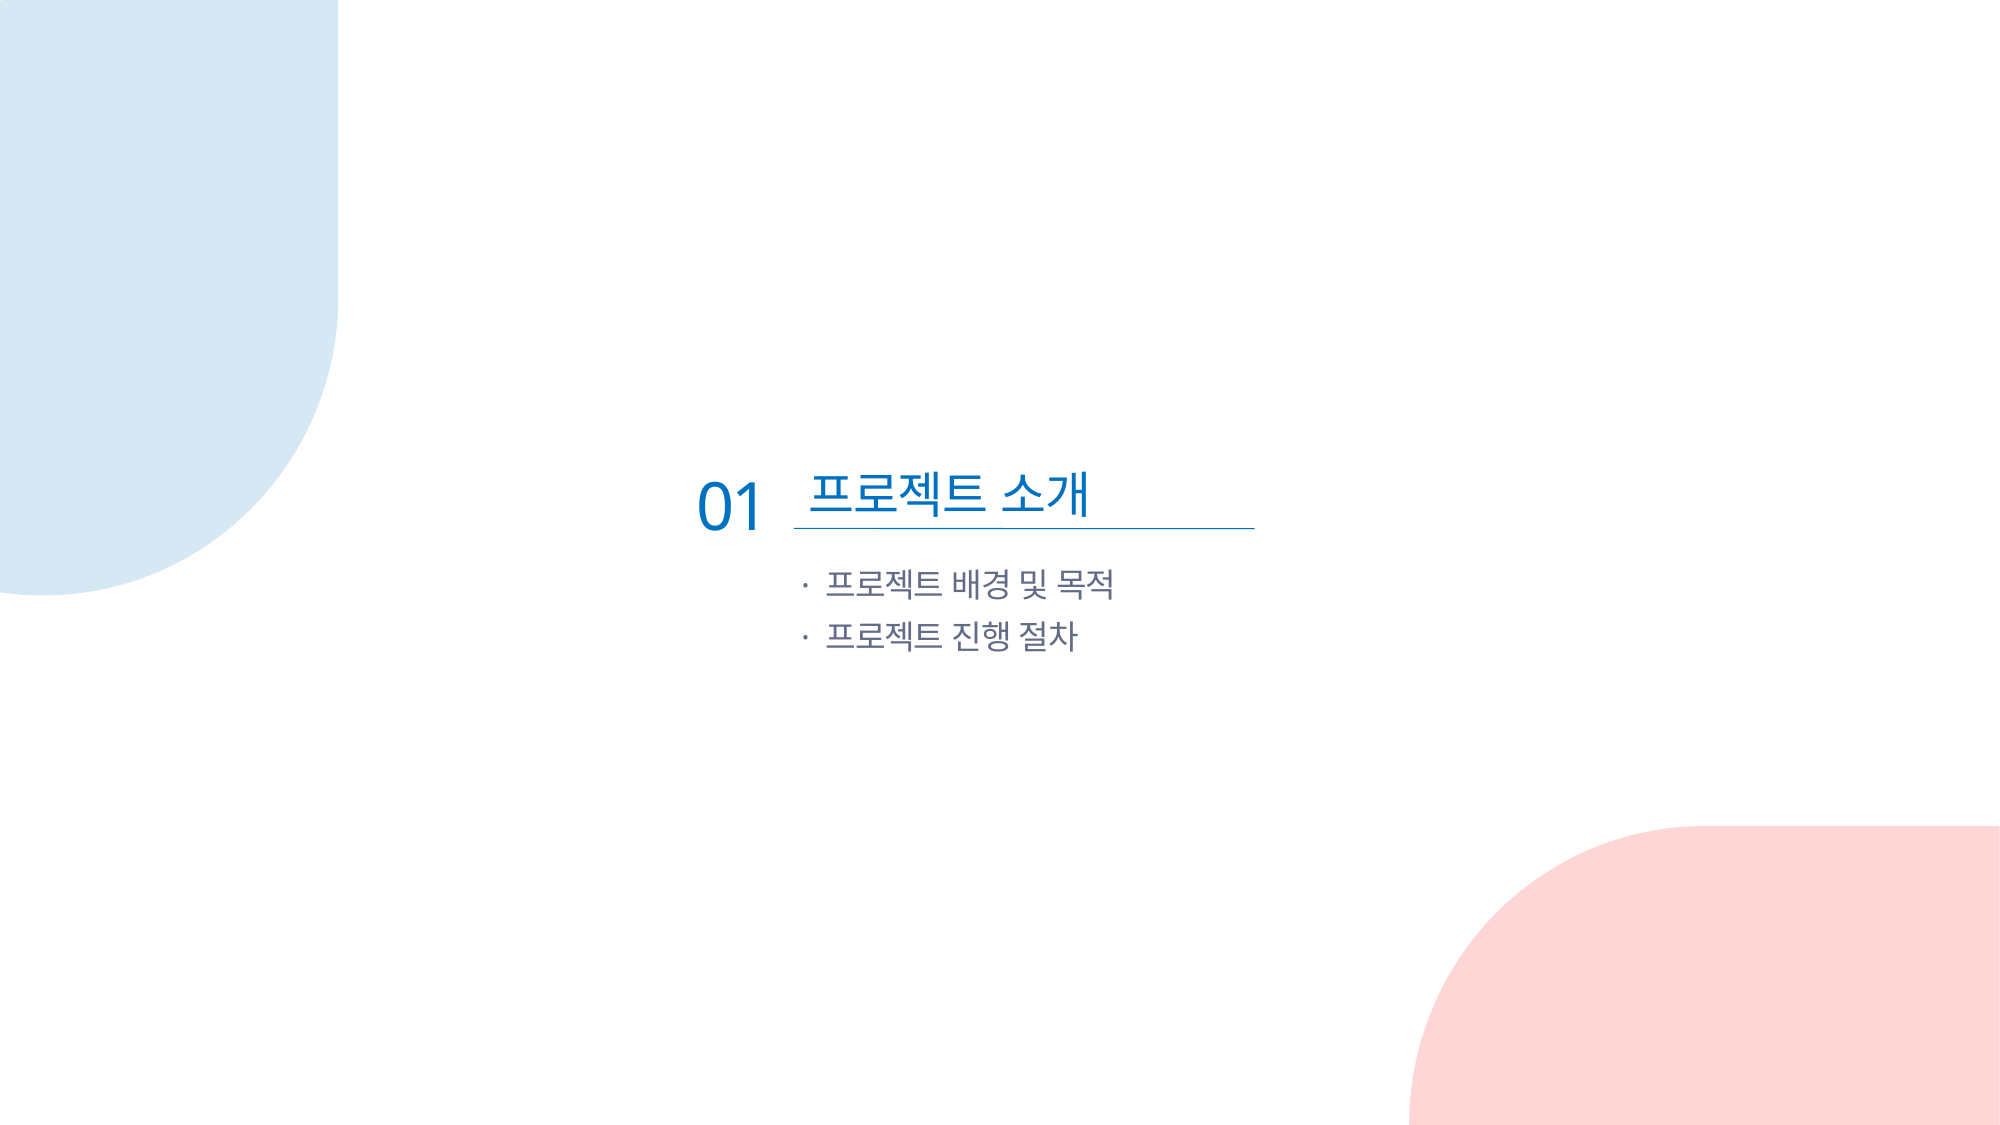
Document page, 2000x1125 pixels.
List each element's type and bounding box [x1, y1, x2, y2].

text_box [0, 0, 340, 597]
text_box [692, 456, 1255, 658]
text_box [1408, 824, 2000, 1125]
